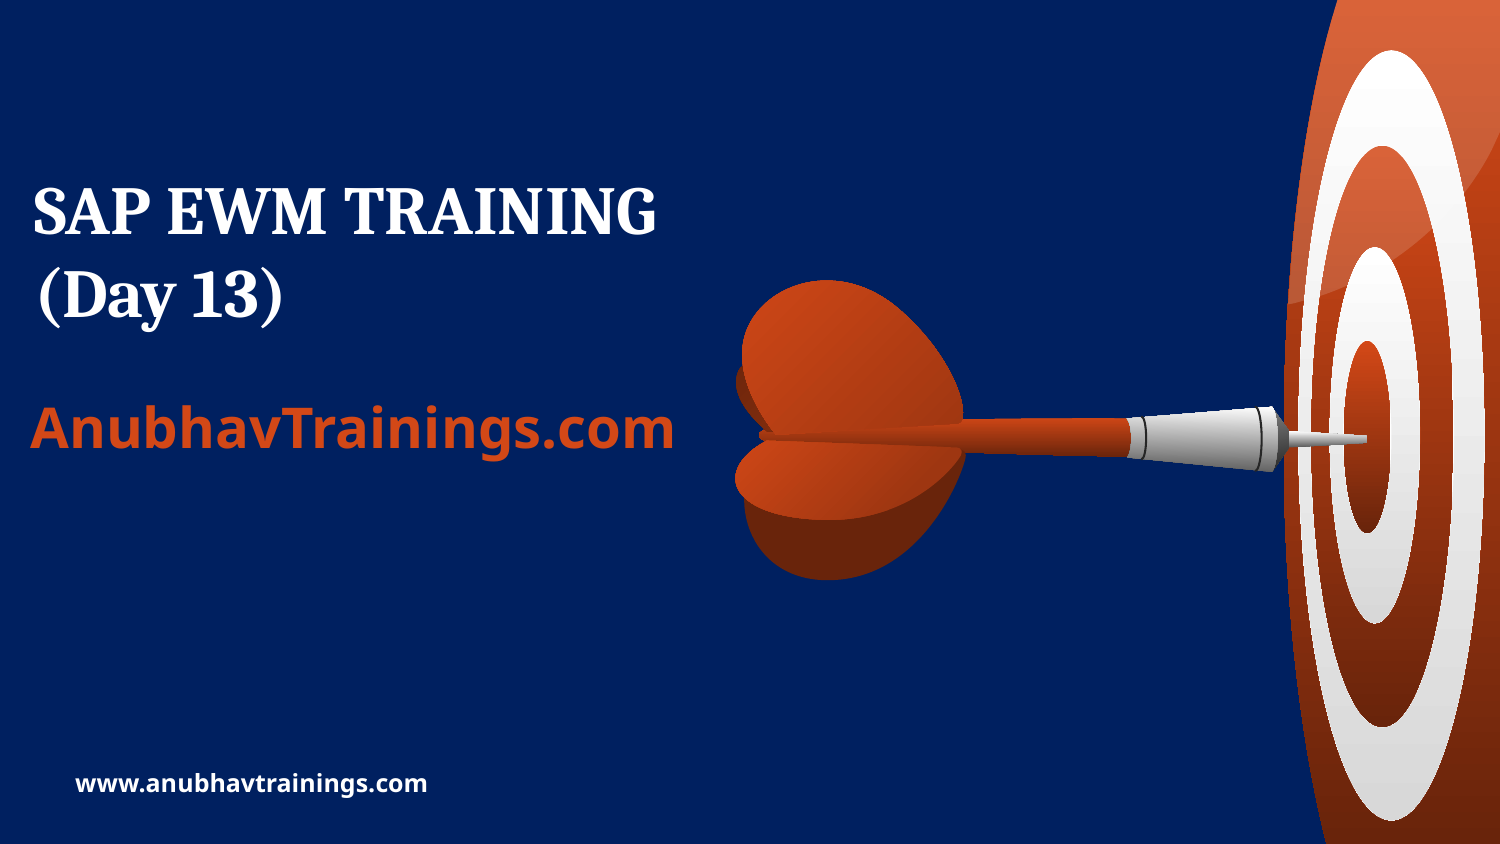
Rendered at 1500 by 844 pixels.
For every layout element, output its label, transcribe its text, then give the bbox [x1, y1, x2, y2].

text_box AnubhavTrainings.com [18, 386, 877, 605]
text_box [1283, 0, 1500, 844]
text_box SAP EWM TRAINING (Day 13) [23, 160, 719, 384]
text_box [714, 256, 1368, 587]
